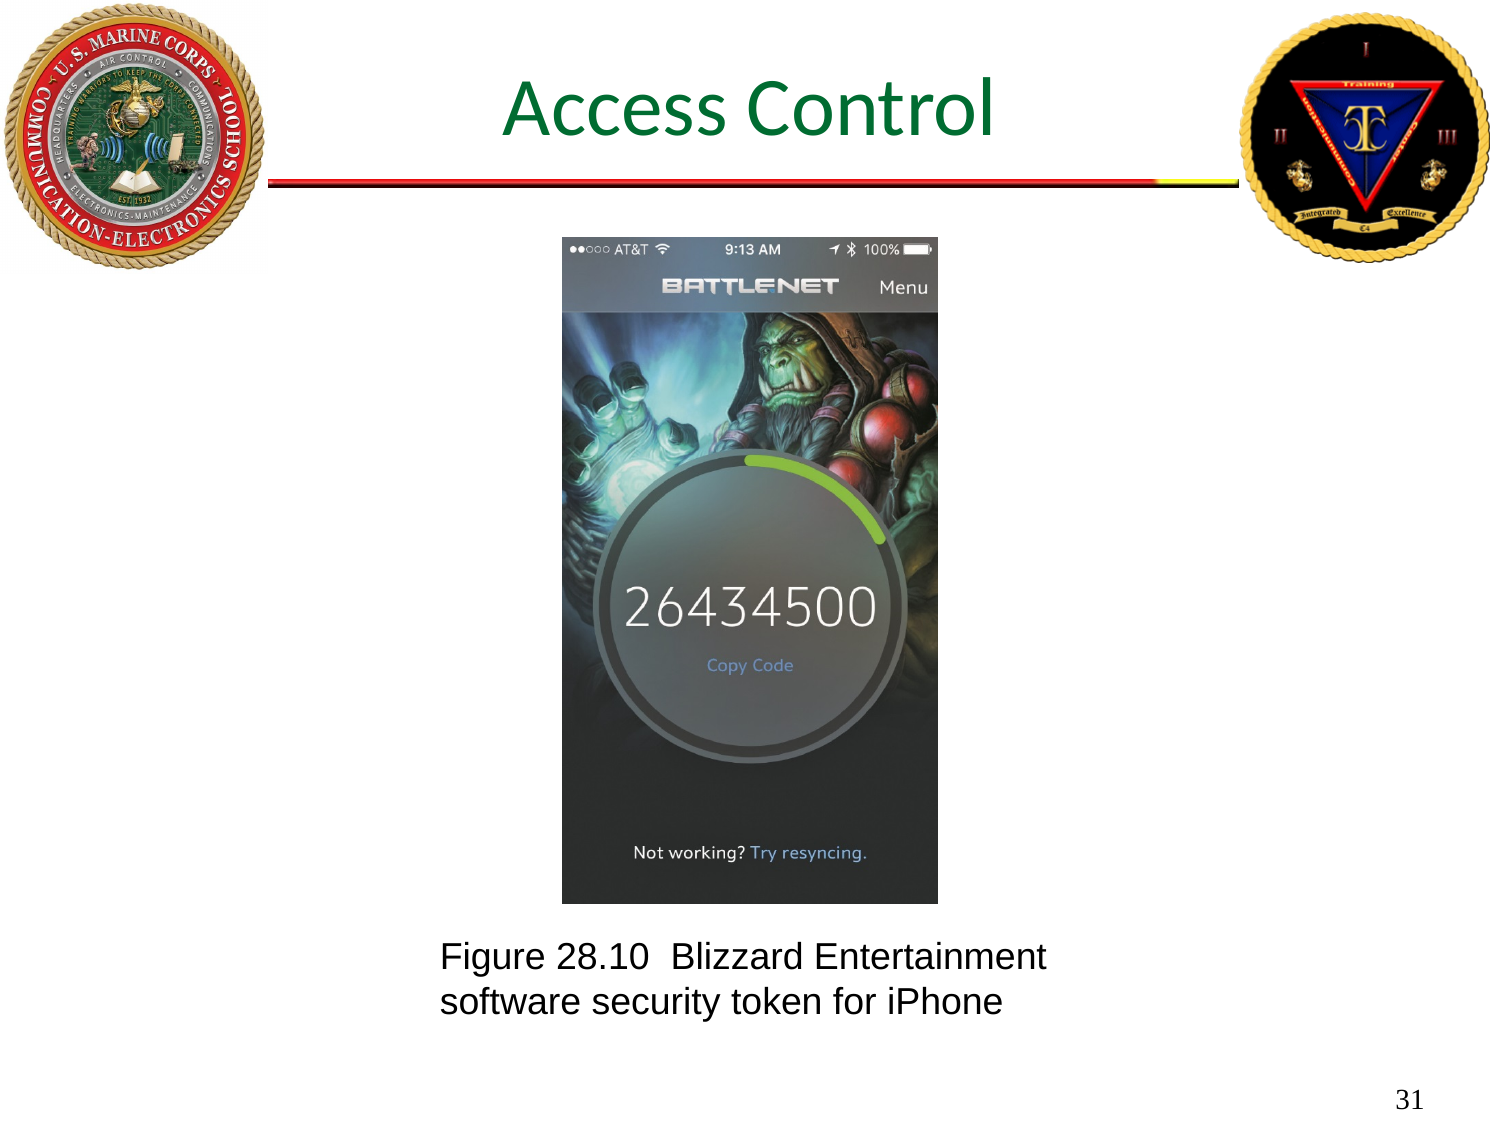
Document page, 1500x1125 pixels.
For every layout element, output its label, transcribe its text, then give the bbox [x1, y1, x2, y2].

title Access Control [75, 45, 1425, 233]
picture [1239, 12, 1490, 263]
picture [0, 0, 268, 274]
picture [562, 237, 938, 904]
text_box Figure 28.10 Blizzard Entertainment software security token for iPhone [425, 924, 1075, 1030]
